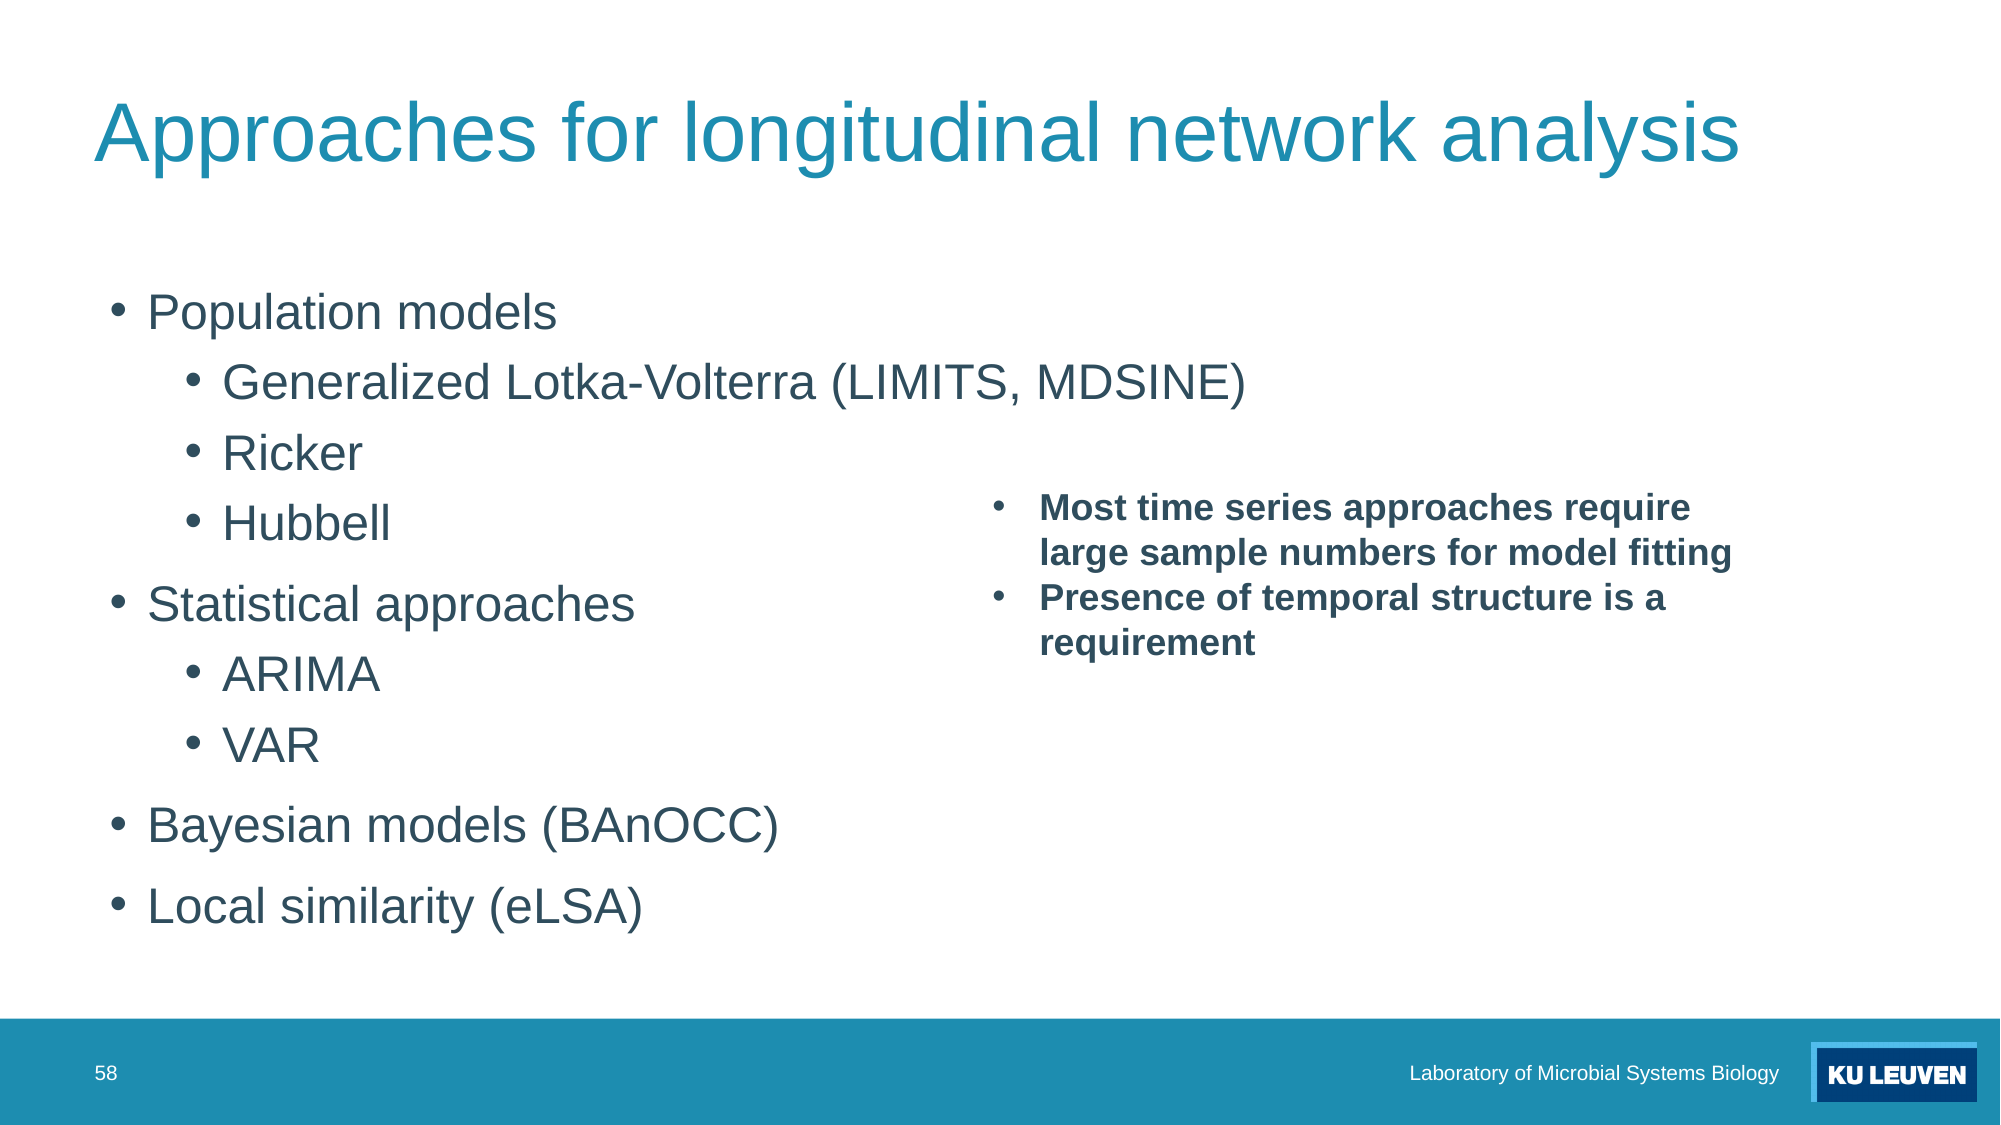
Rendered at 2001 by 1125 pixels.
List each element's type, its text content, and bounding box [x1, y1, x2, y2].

text_box Most time series approaches require large sample numbers for model fitting Presence of temporal structure is a requirement [977, 475, 1770, 671]
list Population models Generalized Lotka-Volterra (LIMITS, MDSINE) Ricker Hubbell Statistical approaches ARIMA VAR Bayesian models (BAnOCC) Local similarity (eLSA) [94, 271, 1906, 1004]
picture [1811, 1042, 1977, 1102]
footer Laboratory of Microbial Systems Biology [989, 1018, 1809, 1125]
title Approaches for longitudinal network analysis [94, 33, 1906, 223]
slide_number 58 [94, 1018, 201, 1125]
